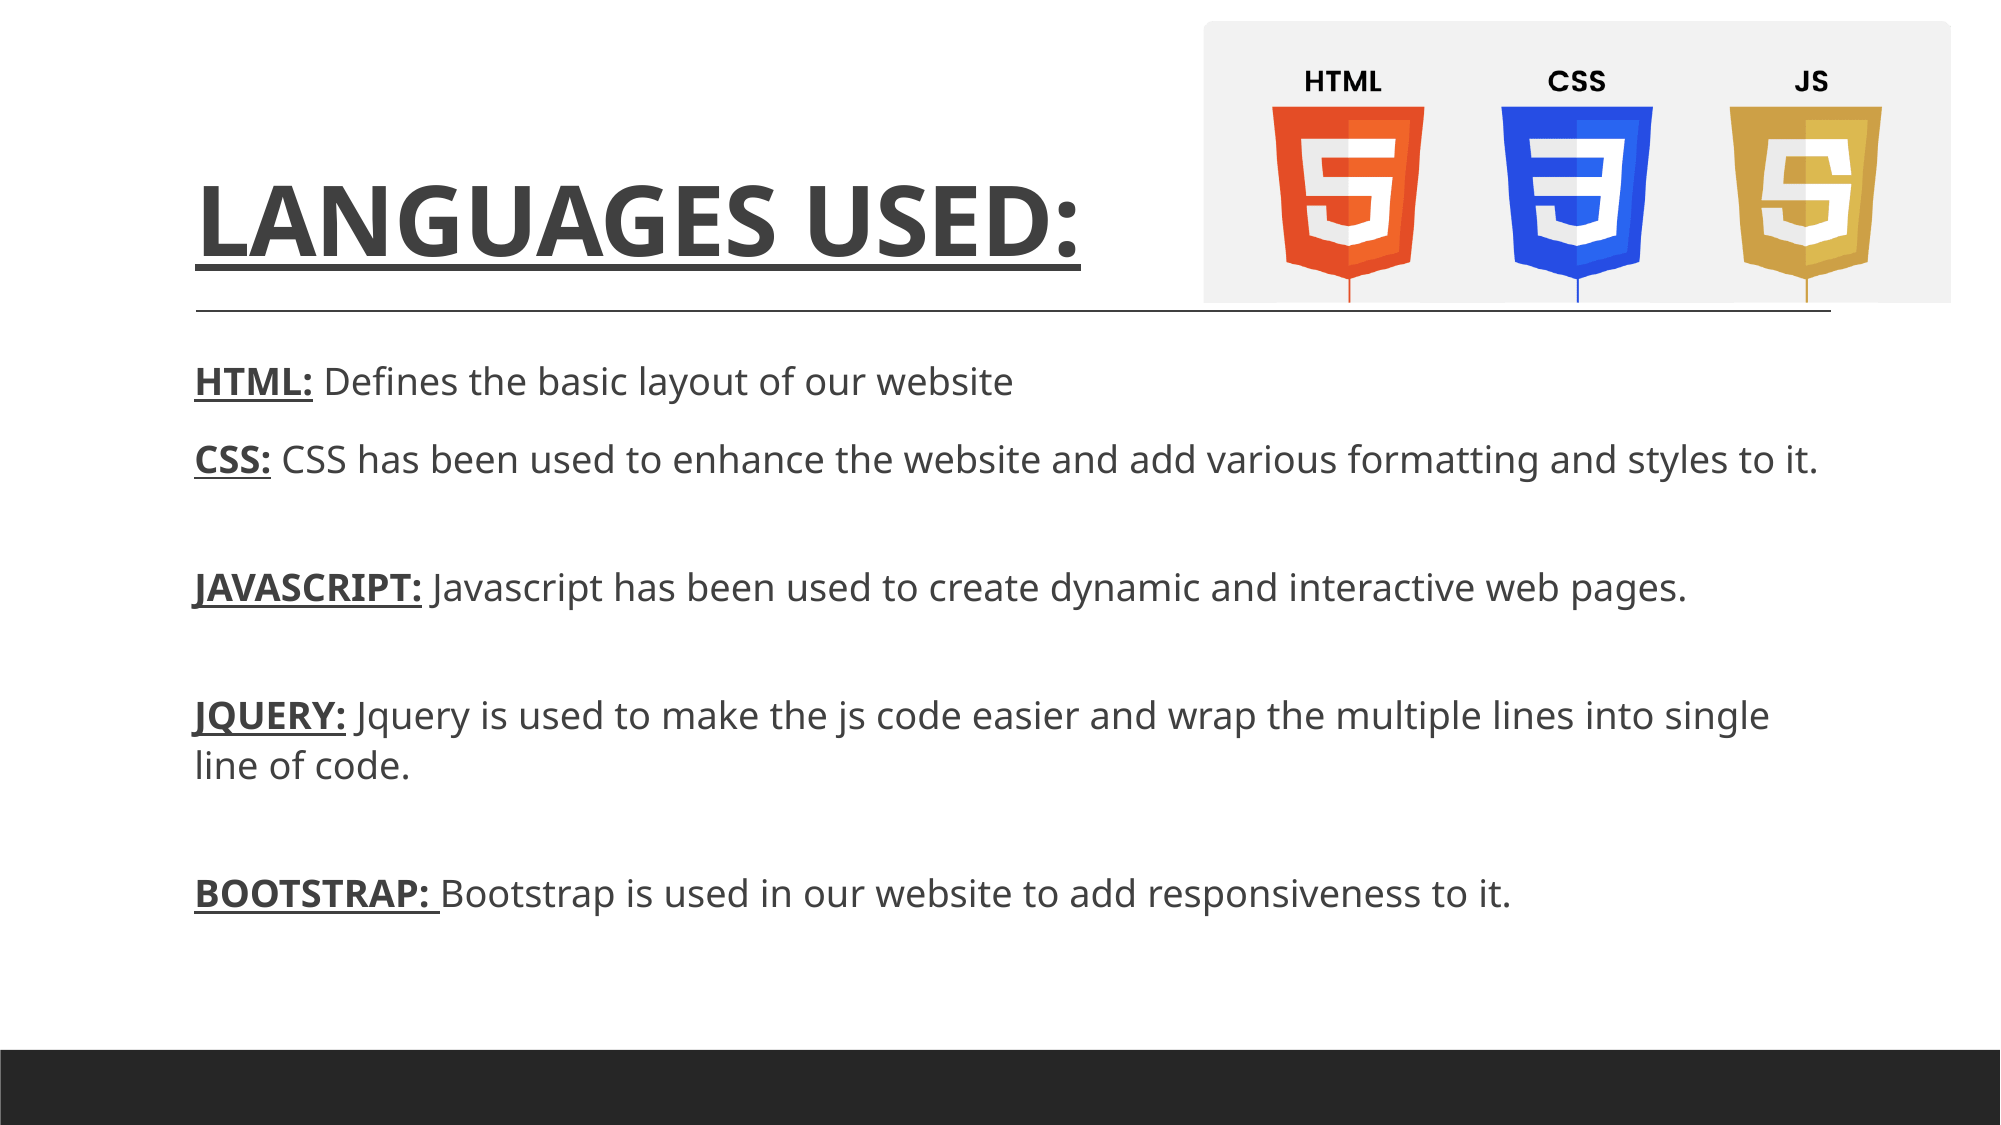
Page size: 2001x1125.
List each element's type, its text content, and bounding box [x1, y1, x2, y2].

picture [1203, 21, 1952, 303]
title LANGUAGES USED: [180, 47, 1200, 285]
list HTML: Defines the basic layout of our website CSS: CSS has been used to enhance the website and add various formatting and styles to it. JAVASCRIPT: Javascript has been used to create dynamic and interactive web pages. JQUERY: Jquery is used to make the js code easier and wrap the multiple lines into single line of code. BOOTSTRAP: Bootstrap is used in our website to add responsiveness to it. [180, 345, 1830, 963]
